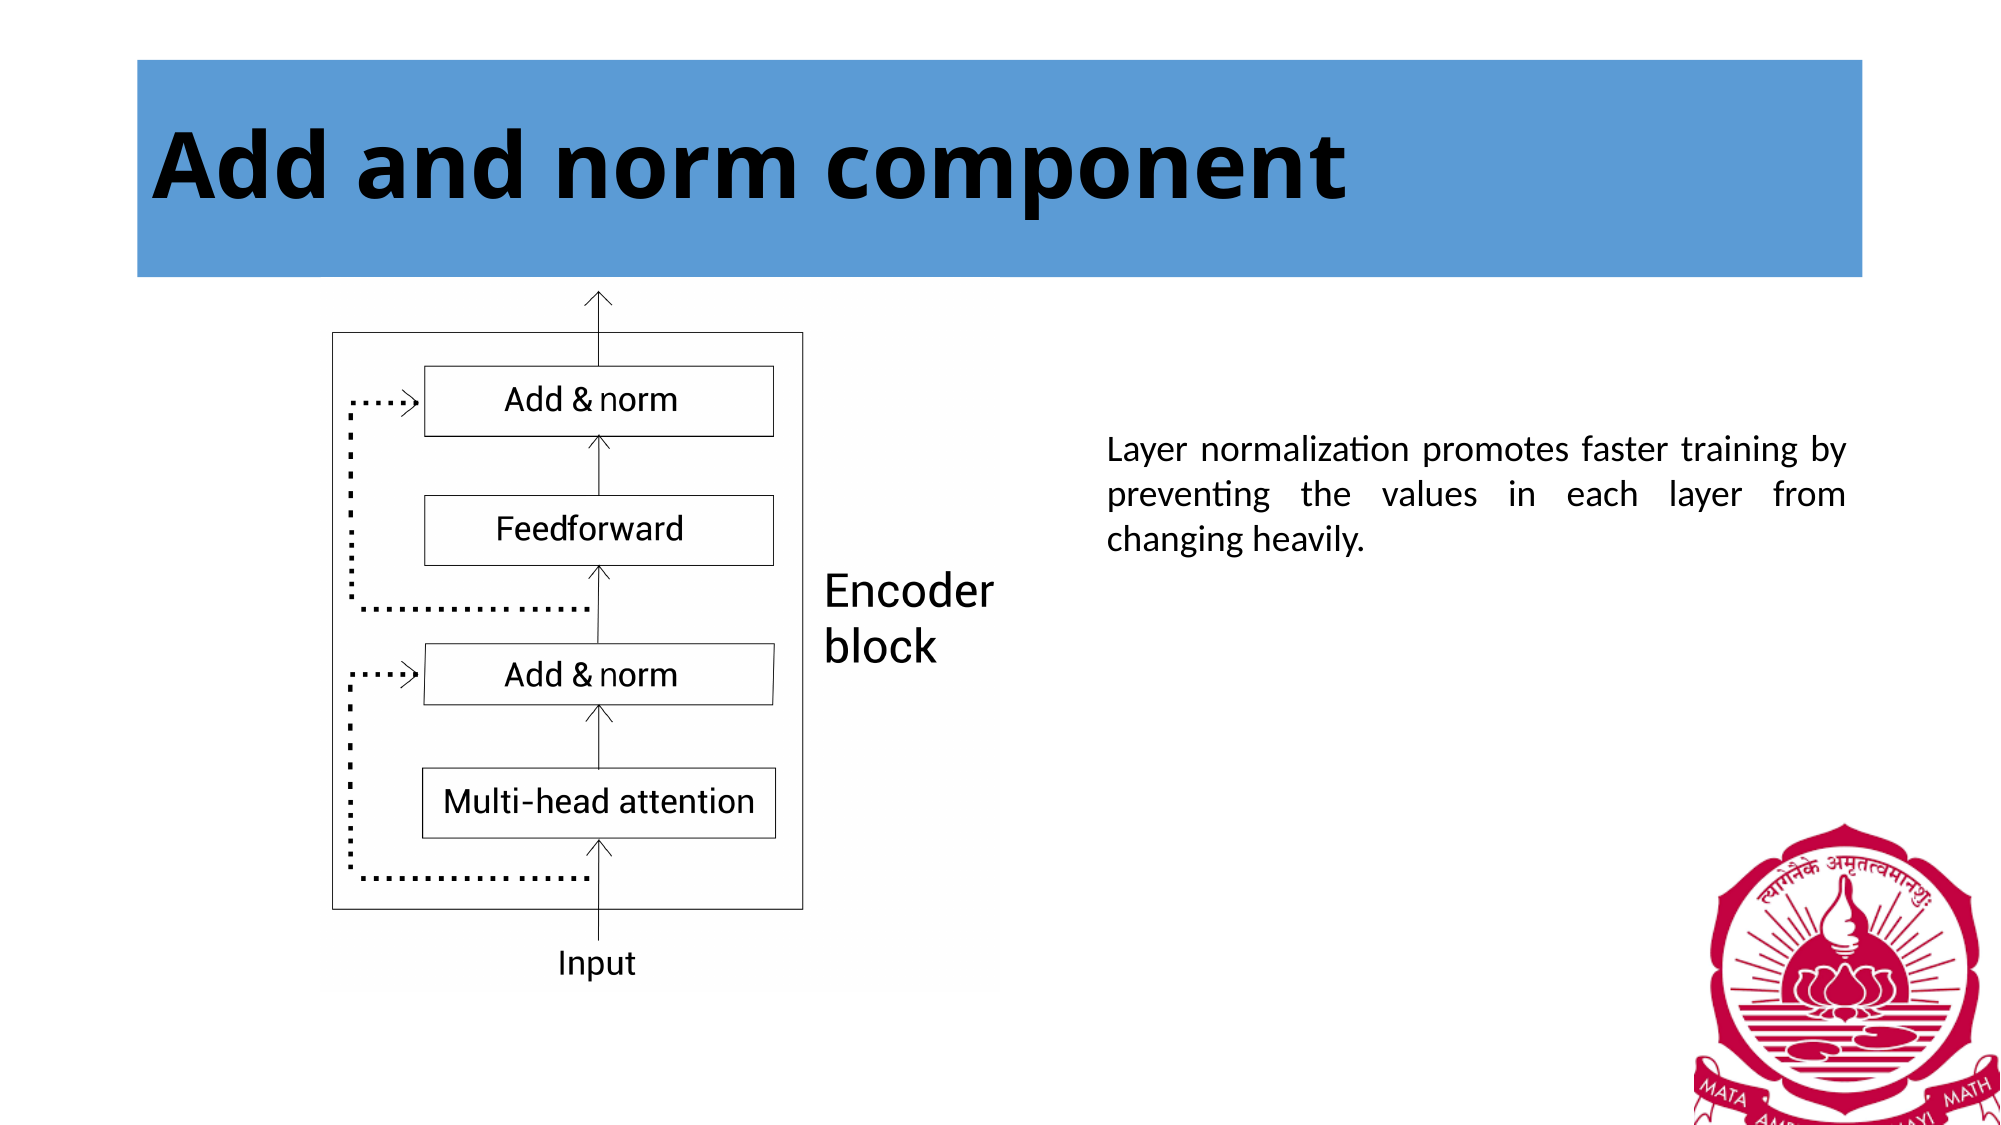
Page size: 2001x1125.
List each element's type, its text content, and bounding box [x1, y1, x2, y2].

picture [320, 277, 1000, 991]
text_box Layer normalization promotes faster training by preventing the values in each layer from changing heavily. [1092, 416, 1863, 566]
title Add and norm component [137, 59, 1863, 278]
picture [1694, 819, 2000, 1125]
